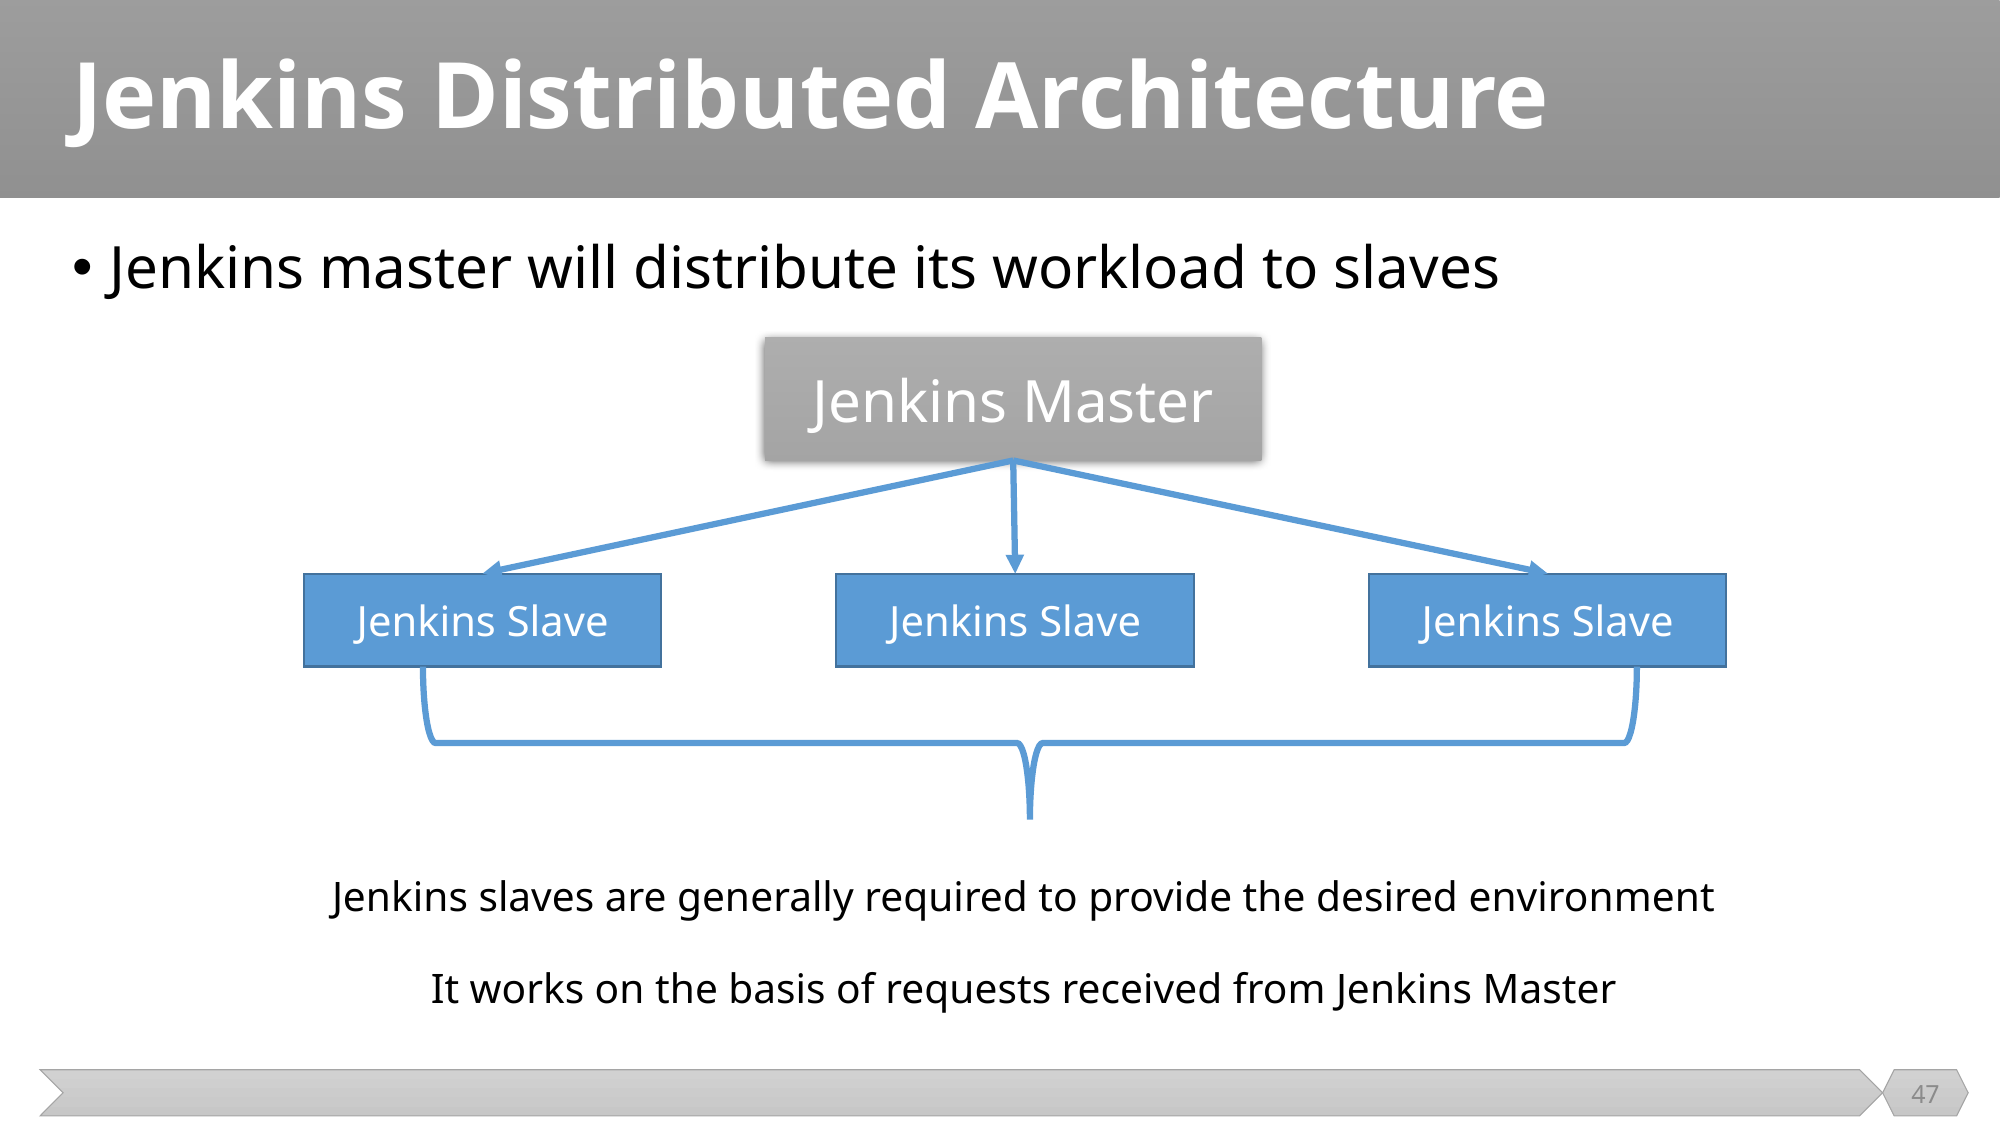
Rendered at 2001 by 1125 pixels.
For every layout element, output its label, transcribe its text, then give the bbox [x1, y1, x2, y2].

text_box Jenkins Slave [1368, 573, 1727, 668]
text_box Jenkins Slave [835, 574, 1195, 666]
text_box Jenkins Slave [303, 573, 662, 668]
text_box Jenkins slaves are generally required to provide the desired environment It works on the basis of requests received from Jenkins Master [303, 838, 1745, 1044]
text_box Jenkins Master [765, 337, 1262, 460]
slide_number 47 [1882, 1065, 1969, 1125]
title Jenkins Distributed Architecture [56, 0, 1969, 199]
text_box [482, 460, 1014, 574]
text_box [1016, 460, 1548, 574]
list Jenkins master will distribute its workload to slaves [56, 230, 1969, 1010]
text_box [422, 666, 1638, 820]
